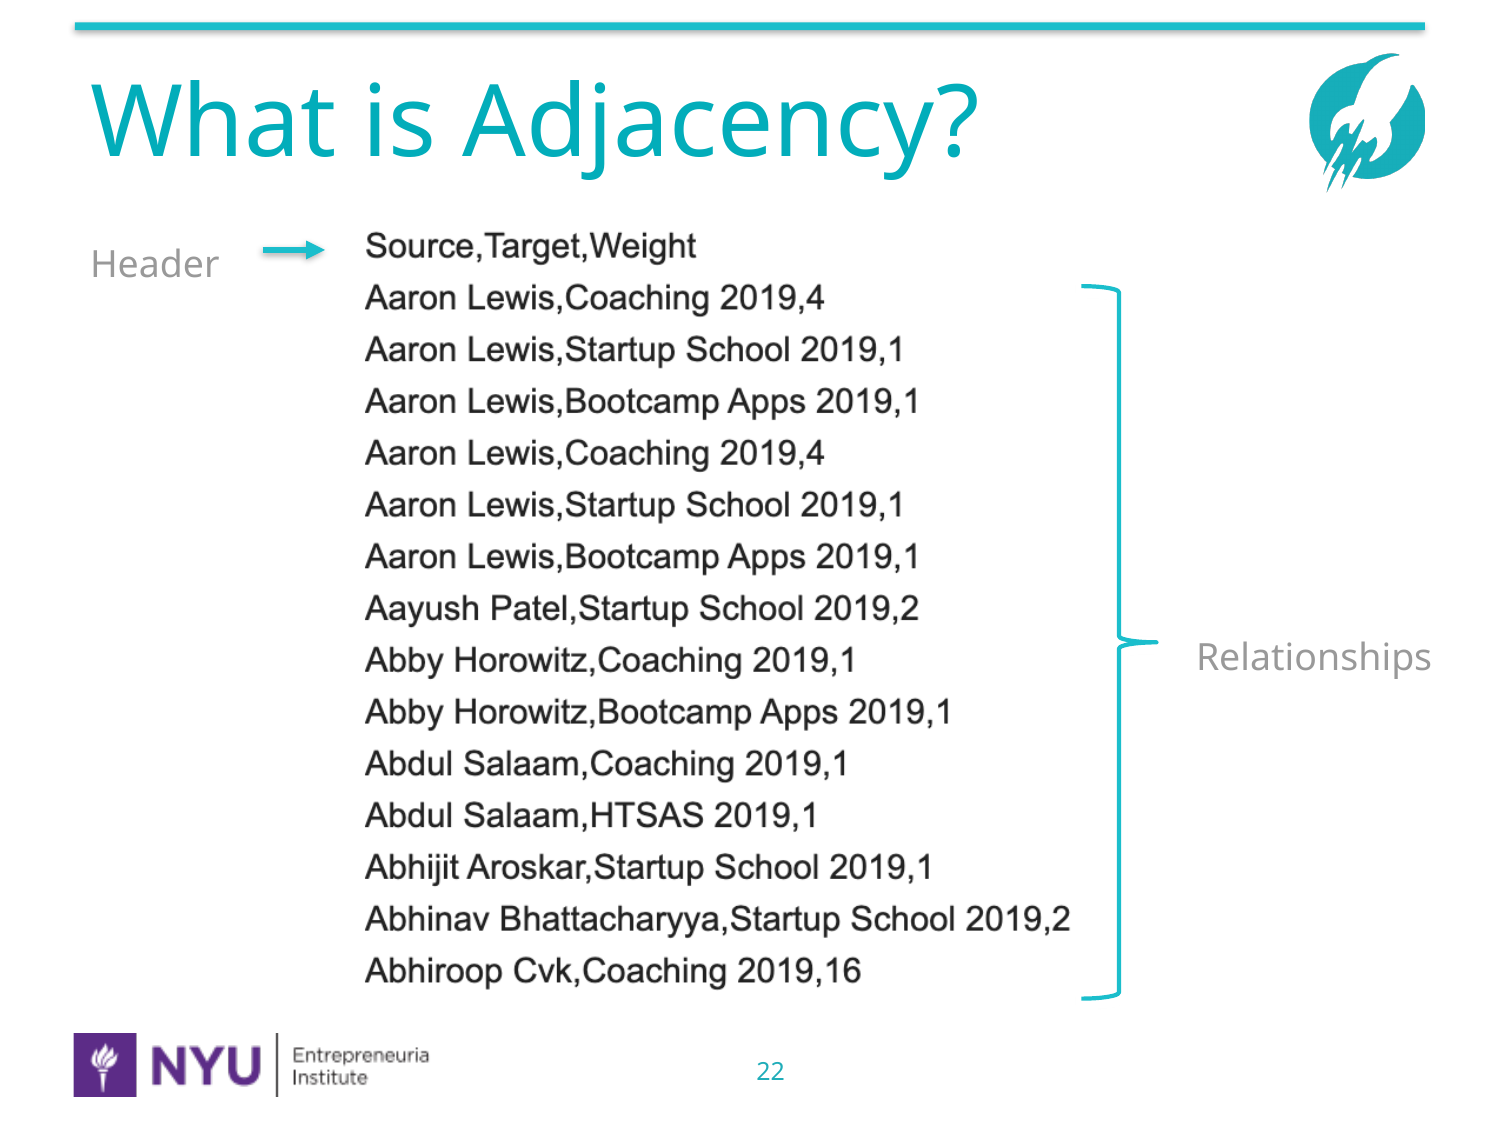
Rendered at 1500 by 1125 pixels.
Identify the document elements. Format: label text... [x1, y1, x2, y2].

title What is Adjacency? [75, 49, 1428, 198]
text_box Header [75, 187, 288, 313]
text_box [998, 962, 1500, 1125]
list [351, 212, 1149, 999]
text_box Relationships [1181, 580, 1450, 705]
slide_number 22 [699, 1042, 800, 1103]
